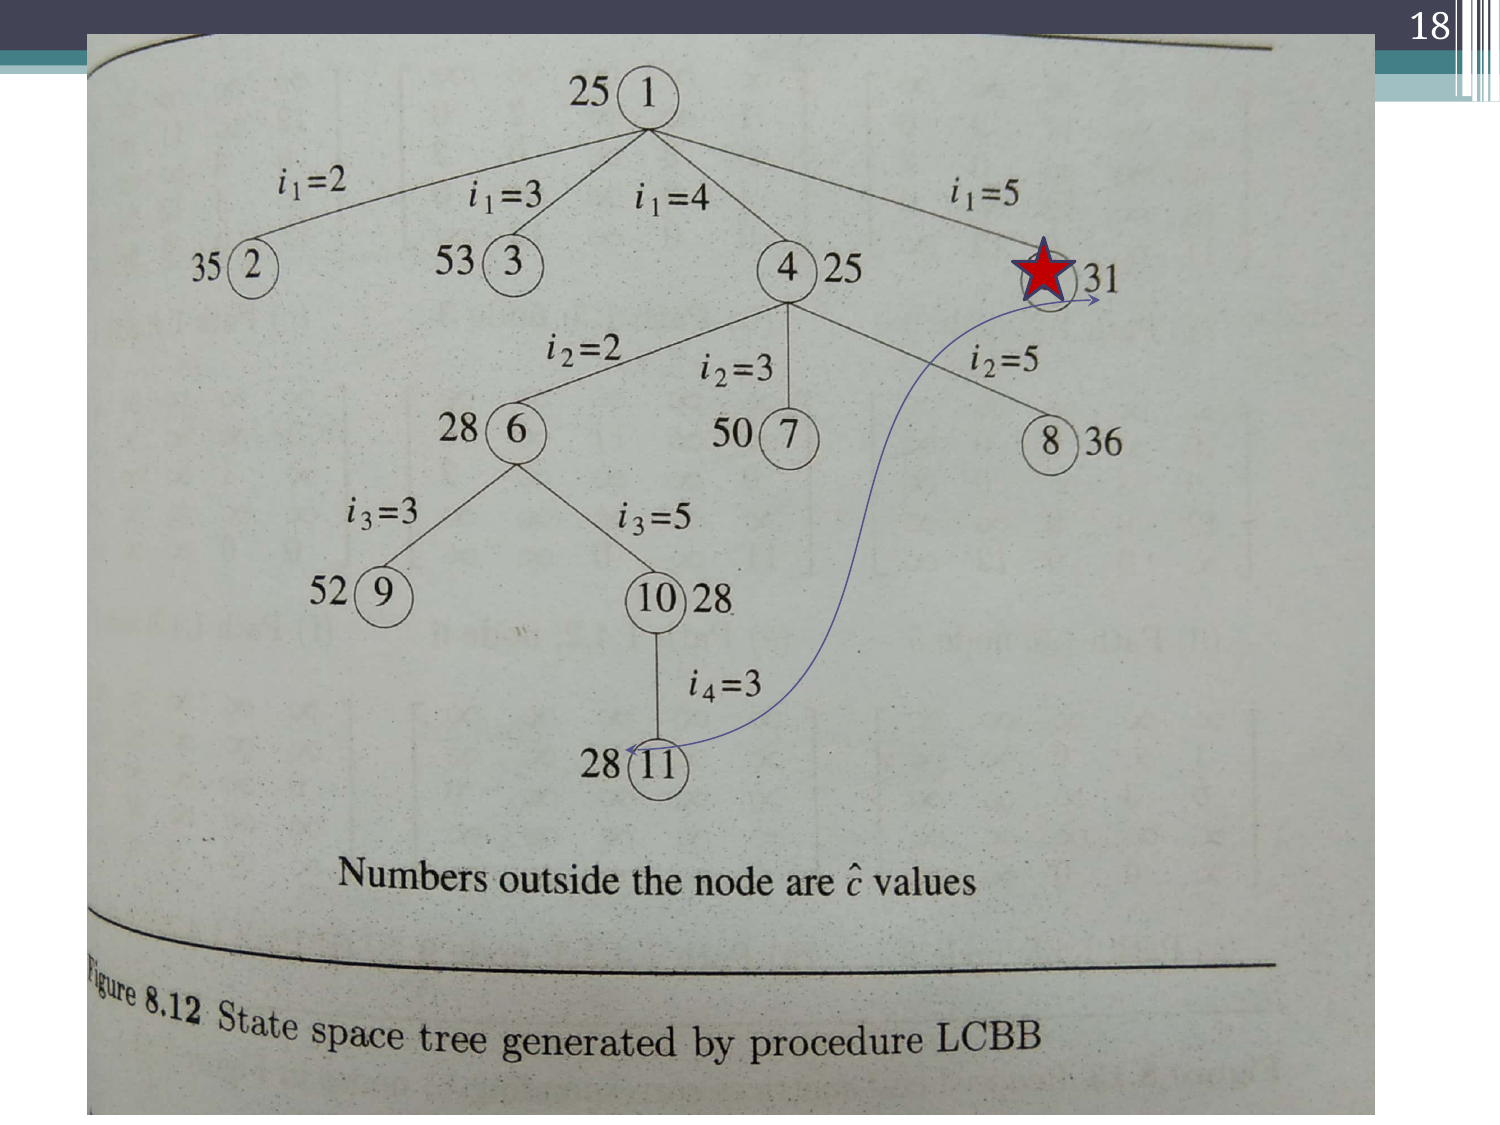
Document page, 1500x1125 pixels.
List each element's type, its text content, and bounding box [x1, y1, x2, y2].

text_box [624, 299, 1101, 751]
picture [87, 34, 1376, 1115]
text_box 18 [1340, 0, 1466, 61]
